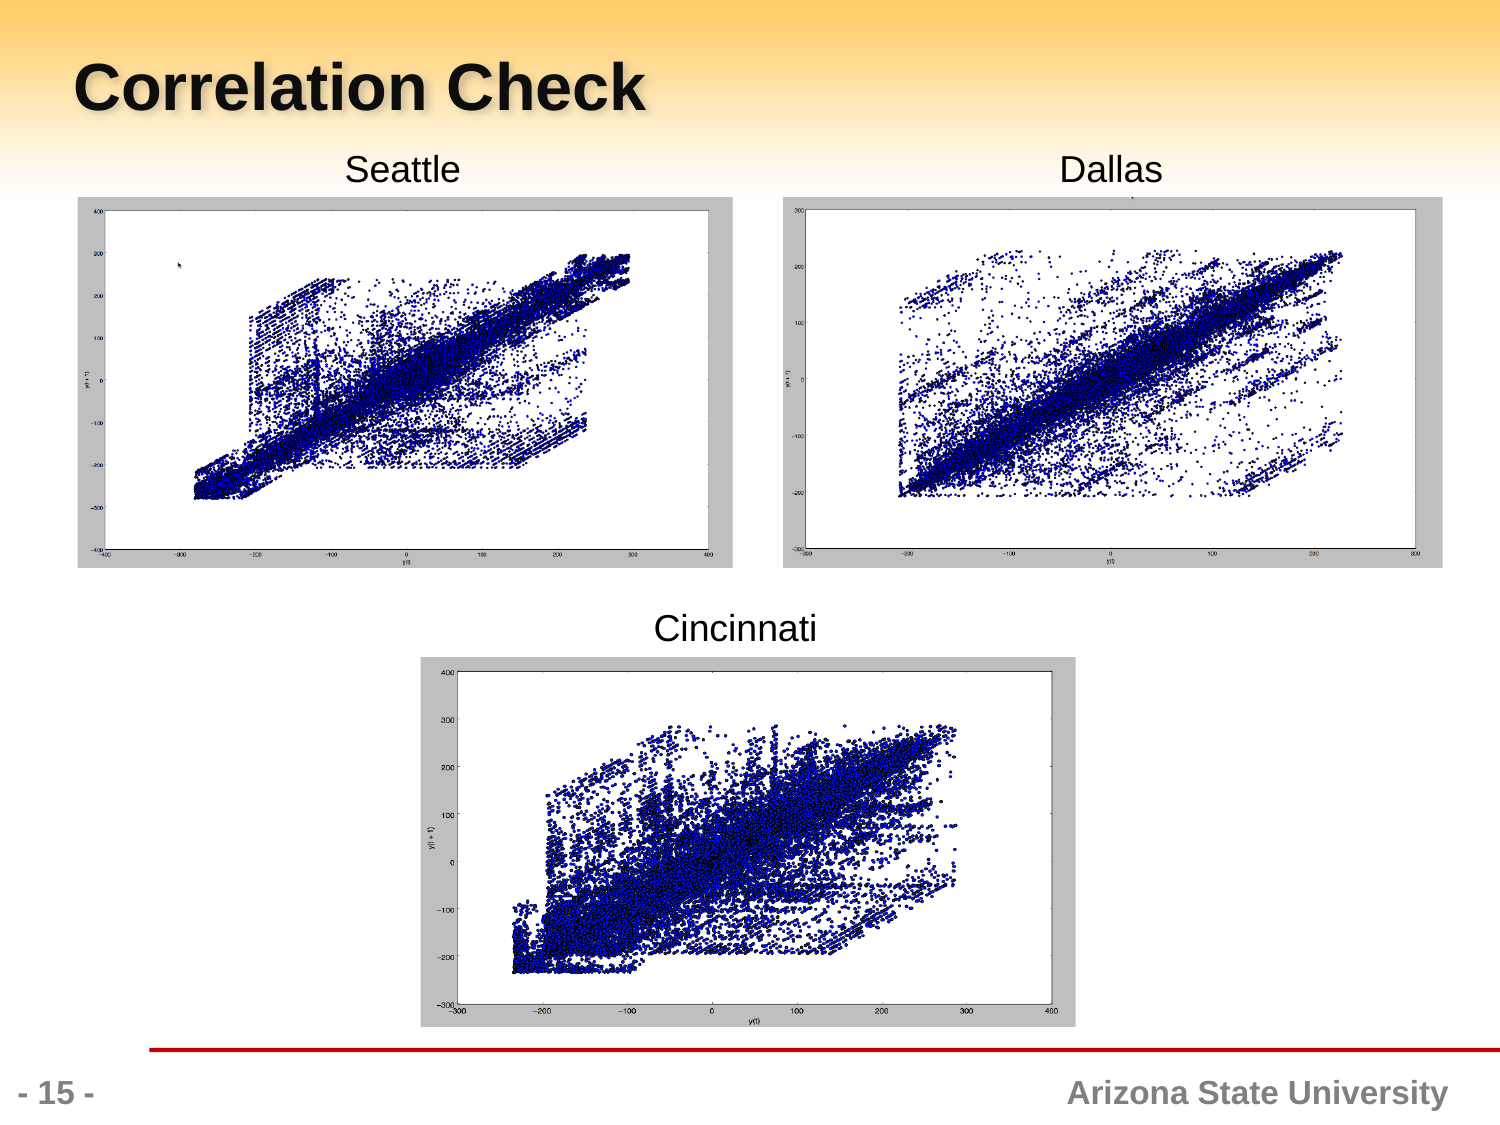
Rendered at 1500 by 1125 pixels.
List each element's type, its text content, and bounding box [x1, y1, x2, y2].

title Correlation Check [72, 18, 1424, 150]
slide_number - 15 - [0, 1063, 113, 1125]
picture [420, 657, 1077, 1028]
picture [0, 0, 1500, 568]
text_box Cincinnati [638, 596, 839, 655]
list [77, 197, 733, 568]
text_box Dallas [1044, 137, 1182, 196]
text_box Seattle [329, 137, 481, 196]
